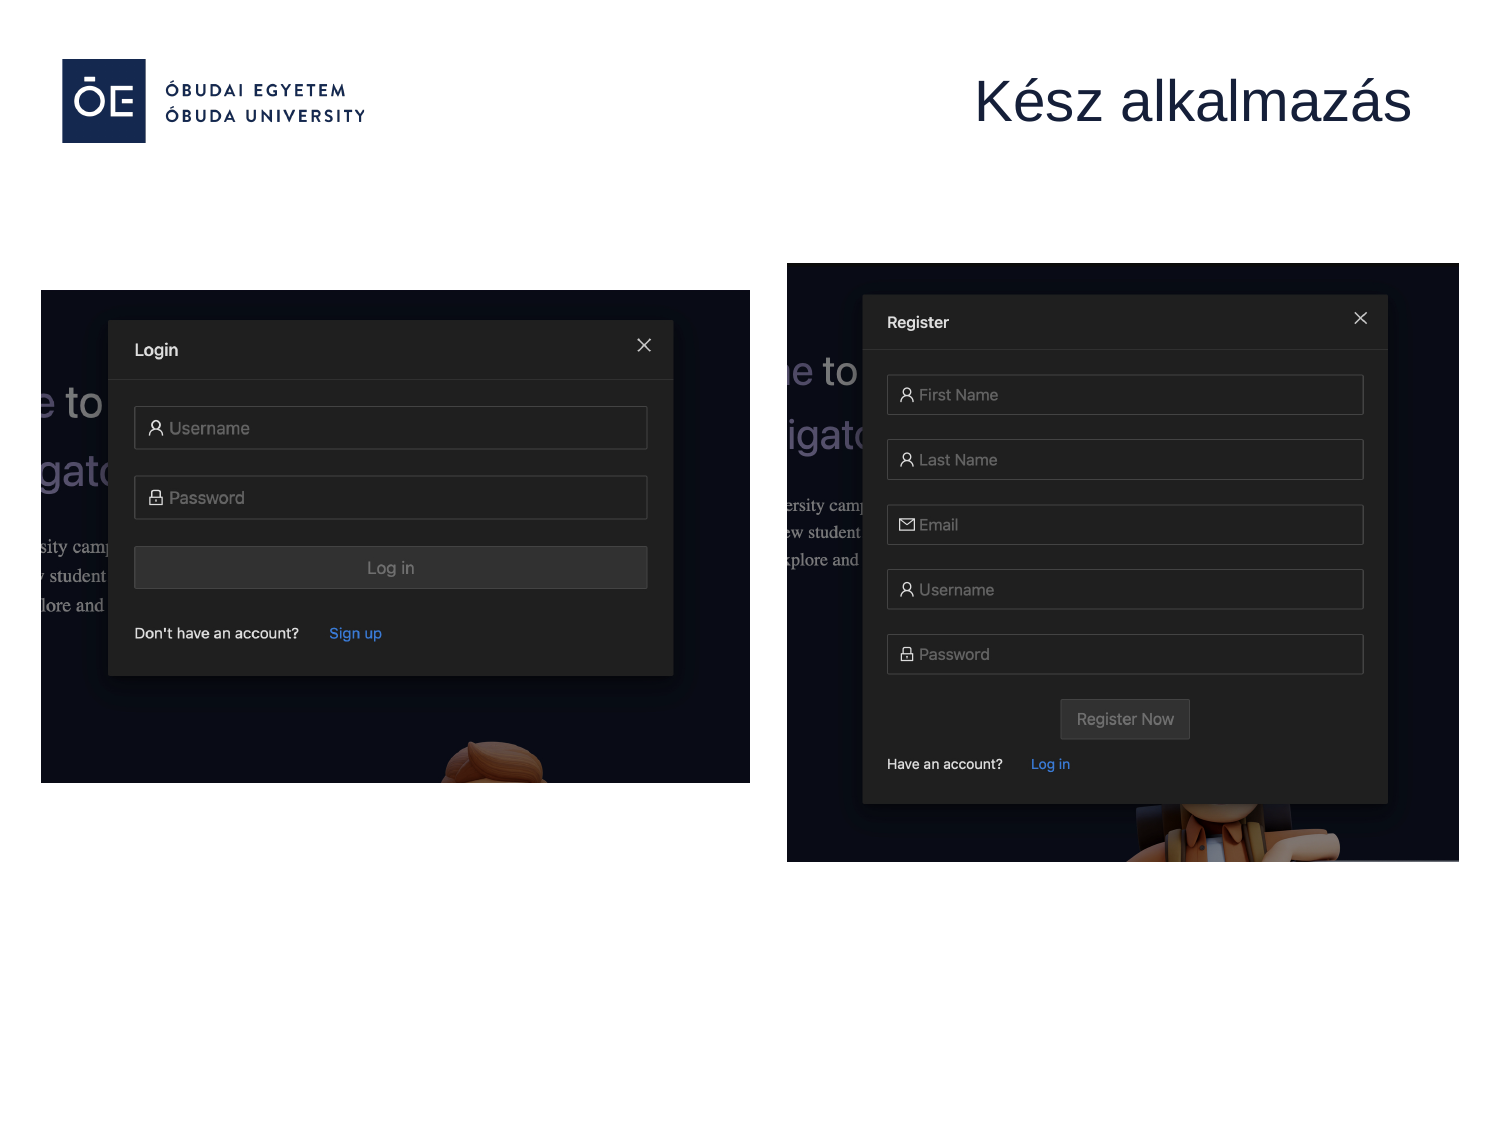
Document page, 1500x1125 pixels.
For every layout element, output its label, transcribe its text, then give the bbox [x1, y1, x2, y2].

picture [787, 263, 1459, 862]
picture [41, 290, 750, 783]
title Kész alkalmazás [420, 56, 1428, 148]
